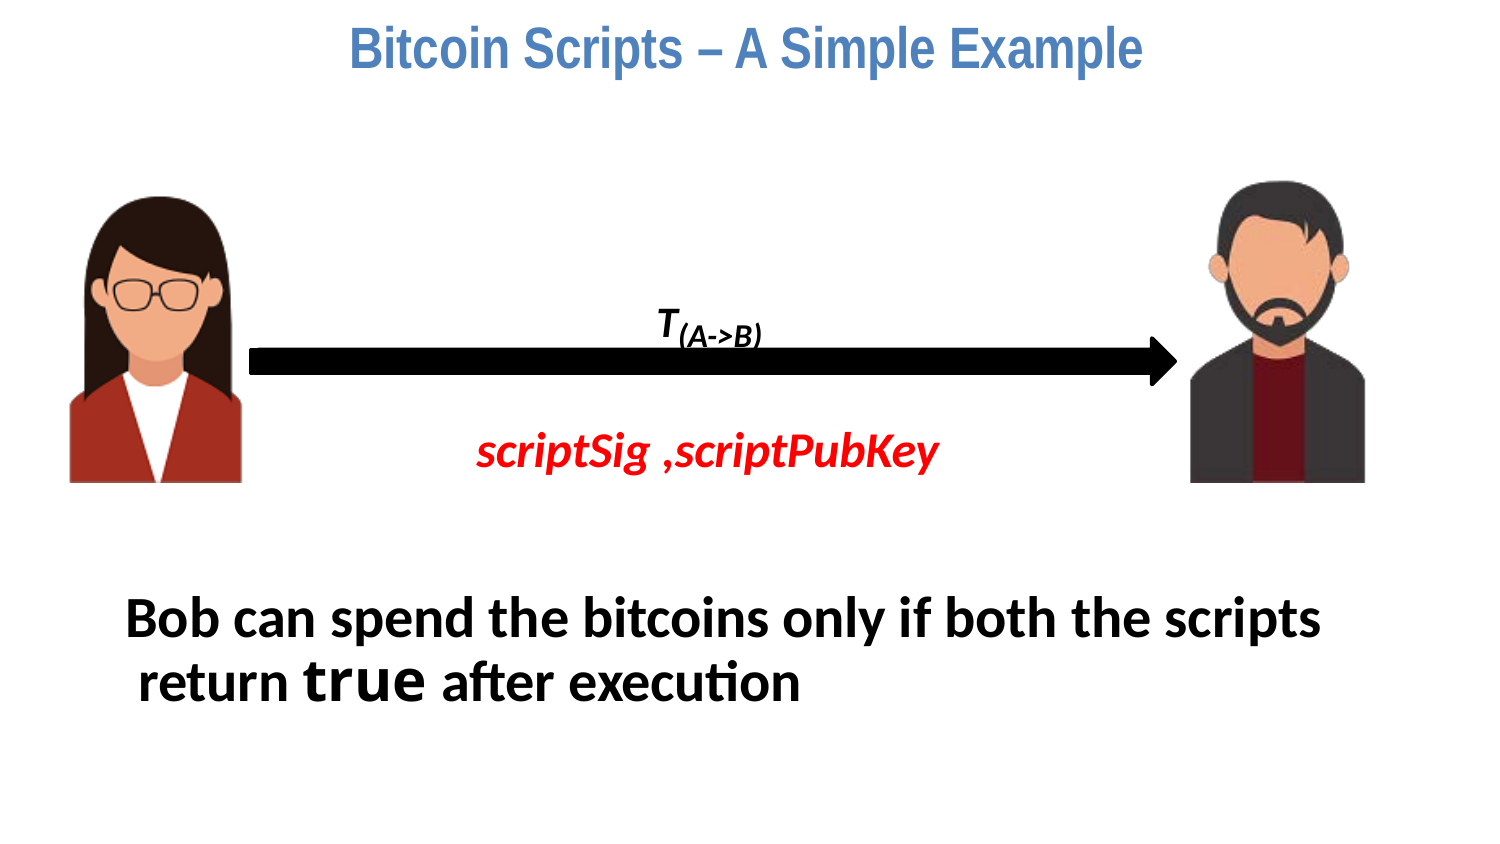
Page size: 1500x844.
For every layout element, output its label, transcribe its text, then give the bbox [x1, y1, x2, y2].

title Bitcoin Scripts – A Simple Example [347, 8, 1153, 127]
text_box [61, 128, 1456, 484]
text_box T(A->B) scriptSig ,scriptPubKey Bob can spend the bitcoins only if both the scripts return true after execution [121, 492, 1335, 713]
